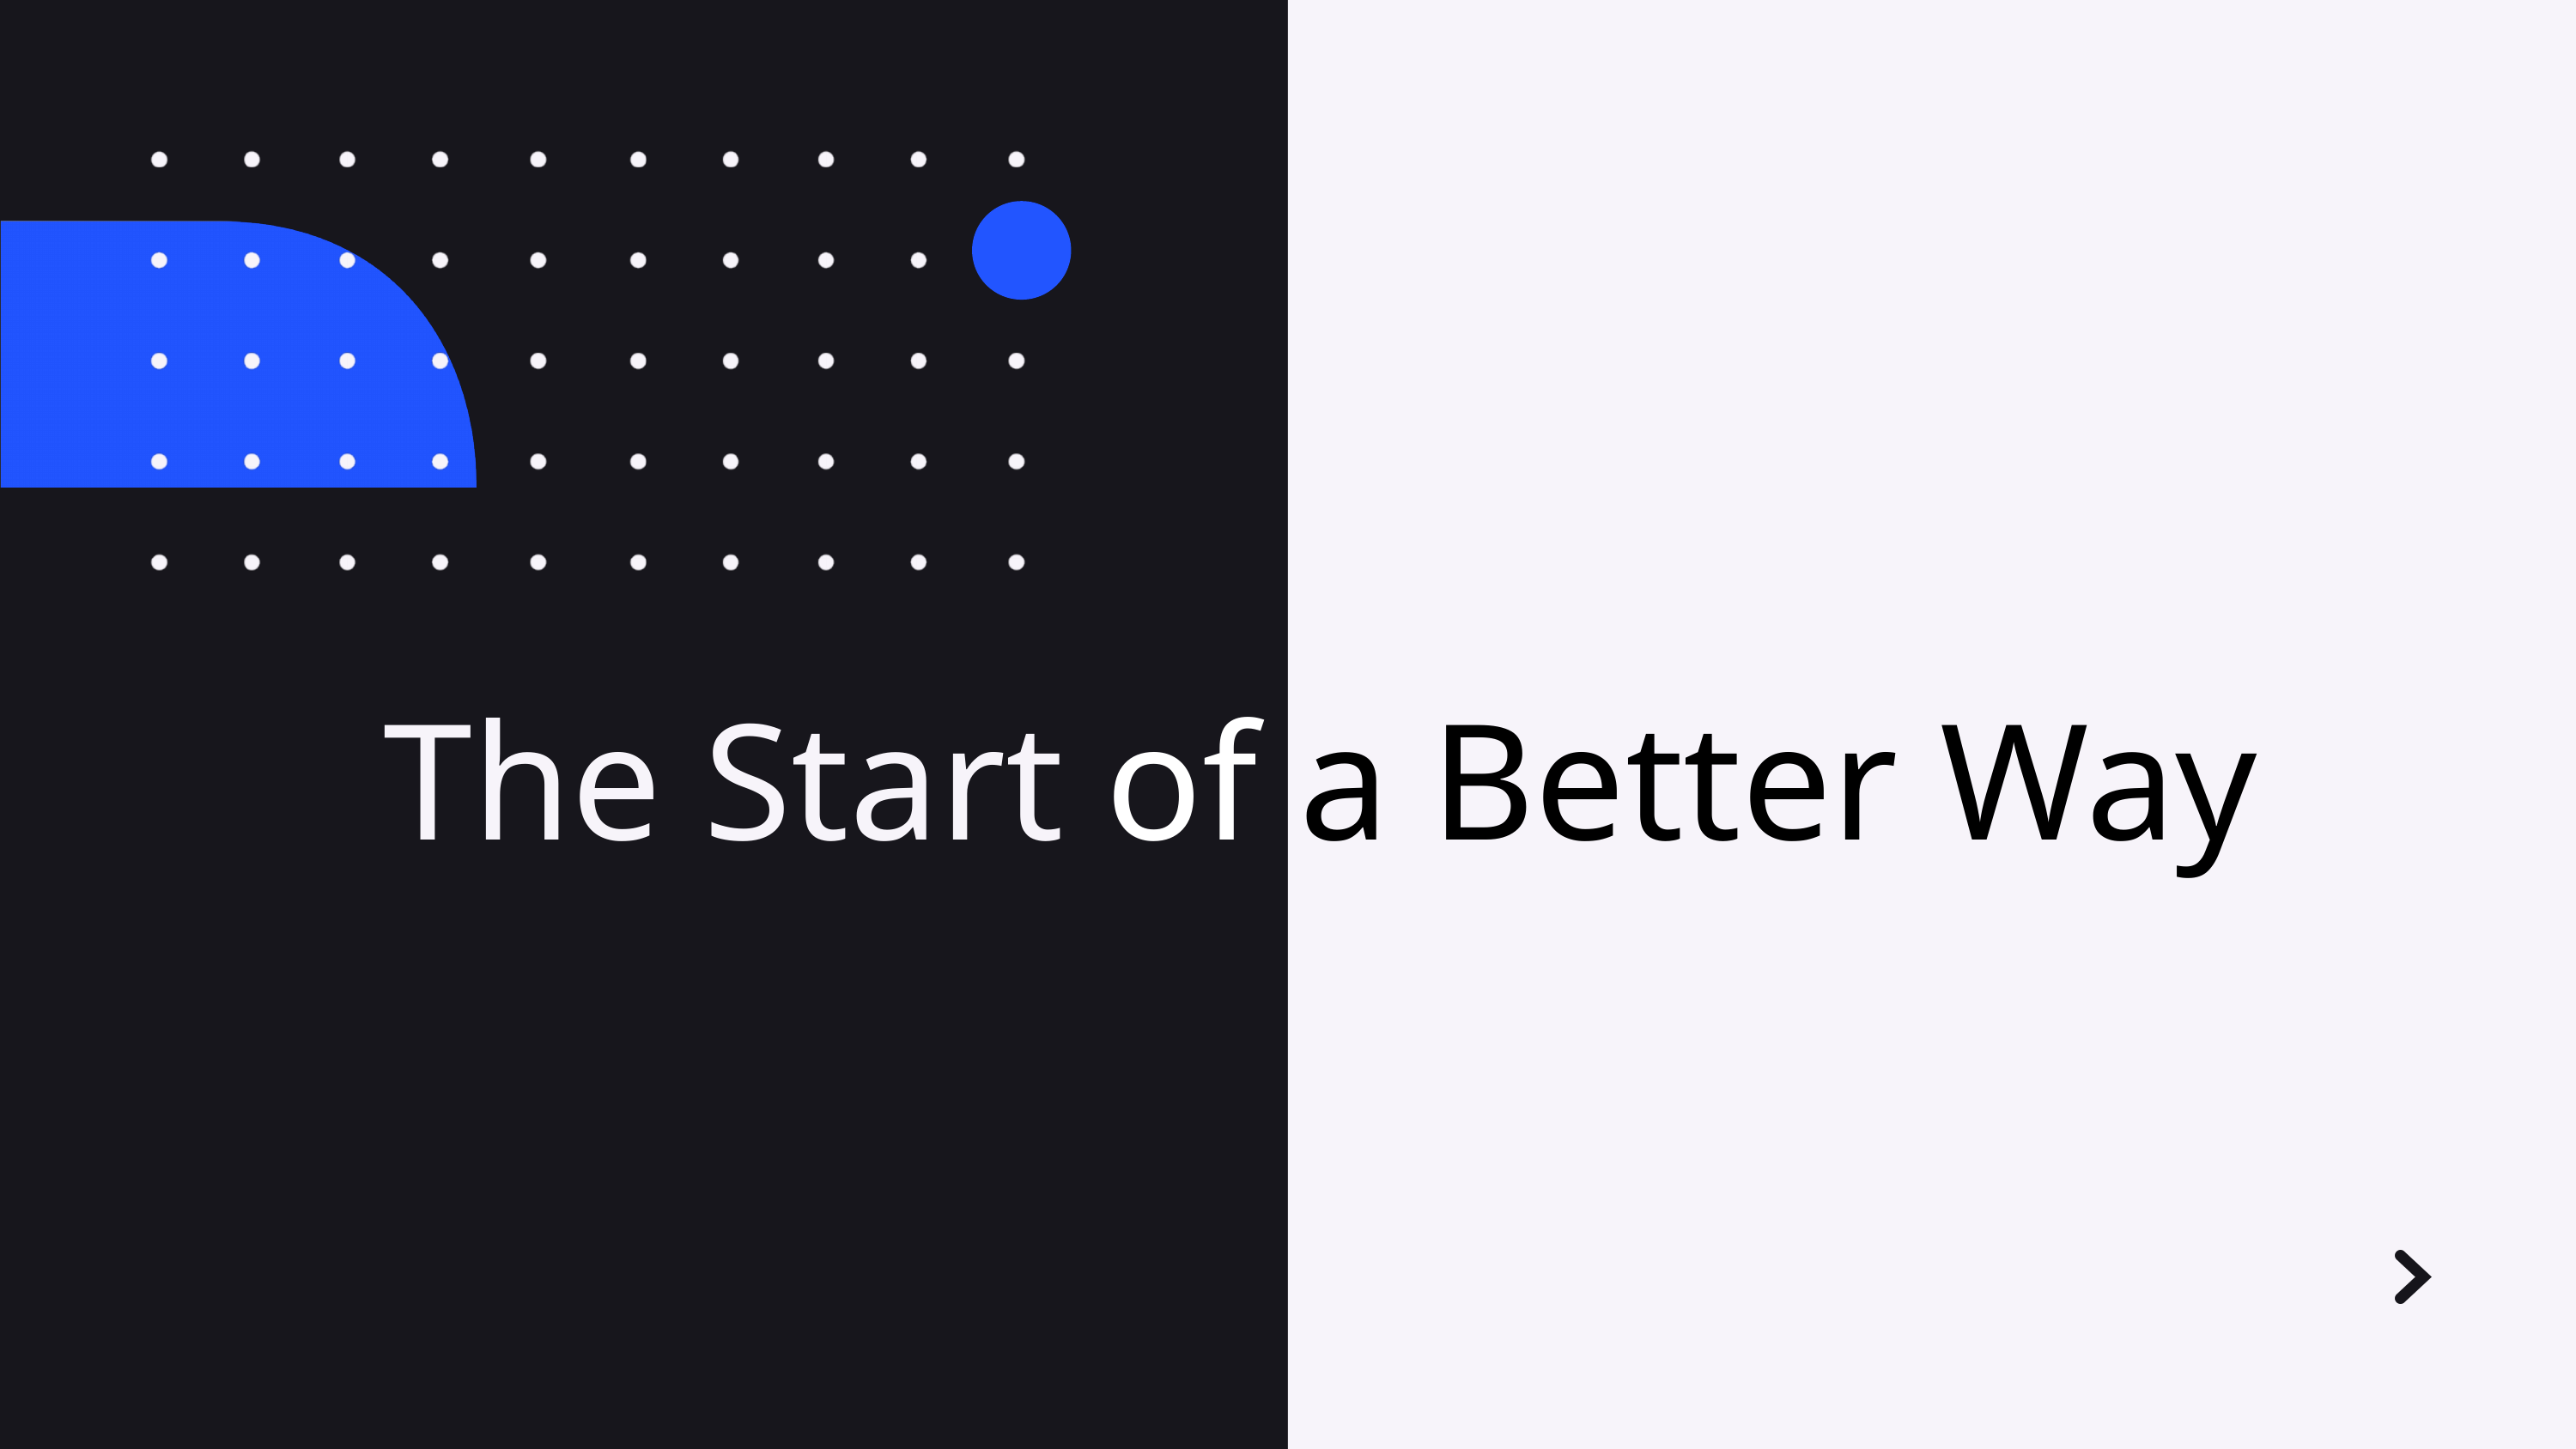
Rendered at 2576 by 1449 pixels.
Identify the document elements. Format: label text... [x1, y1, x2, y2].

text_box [972, 200, 1072, 300]
picture [2394, 1250, 2432, 1304]
text_box [1287, 0, 2576, 1449]
text_box The Start of a Better Way [383, 679, 2300, 1065]
picture [1, 116, 567, 592]
picture [608, 145, 1045, 581]
